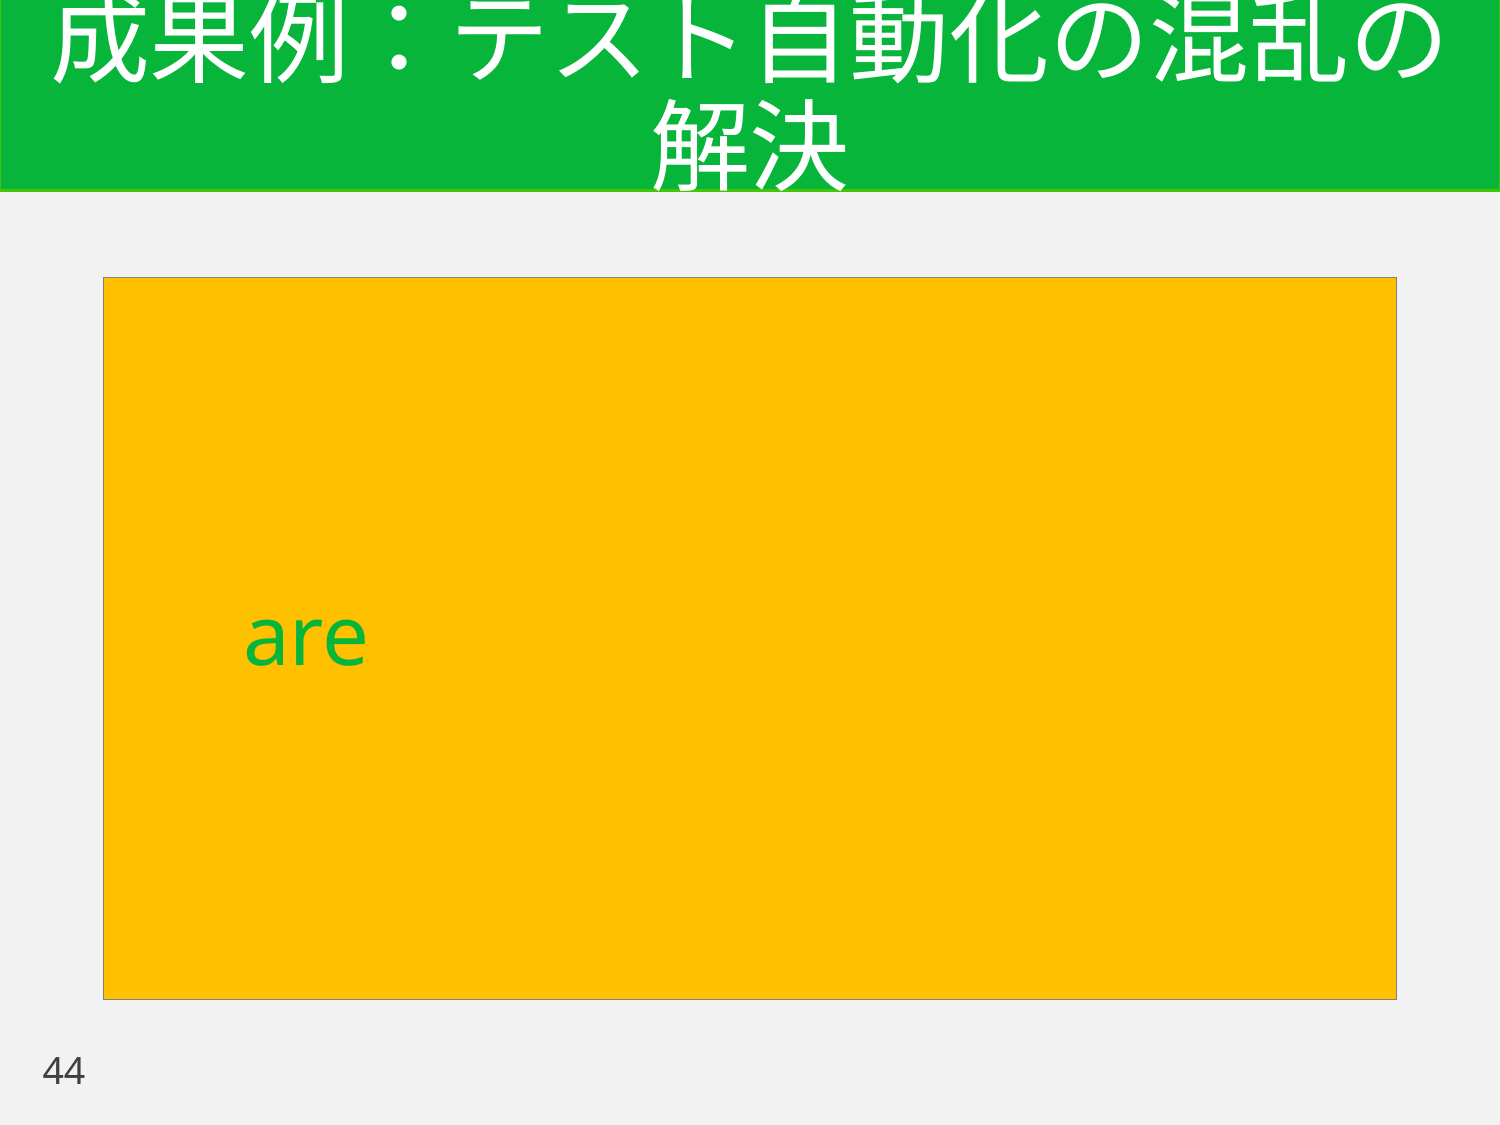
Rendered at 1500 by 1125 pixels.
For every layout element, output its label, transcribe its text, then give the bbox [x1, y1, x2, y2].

title 成果例：テスト自動化の混乱の解決 [0, 53, 1500, 140]
list are [103, 277, 1397, 1000]
slide_number 44 [27, 1042, 146, 1102]
